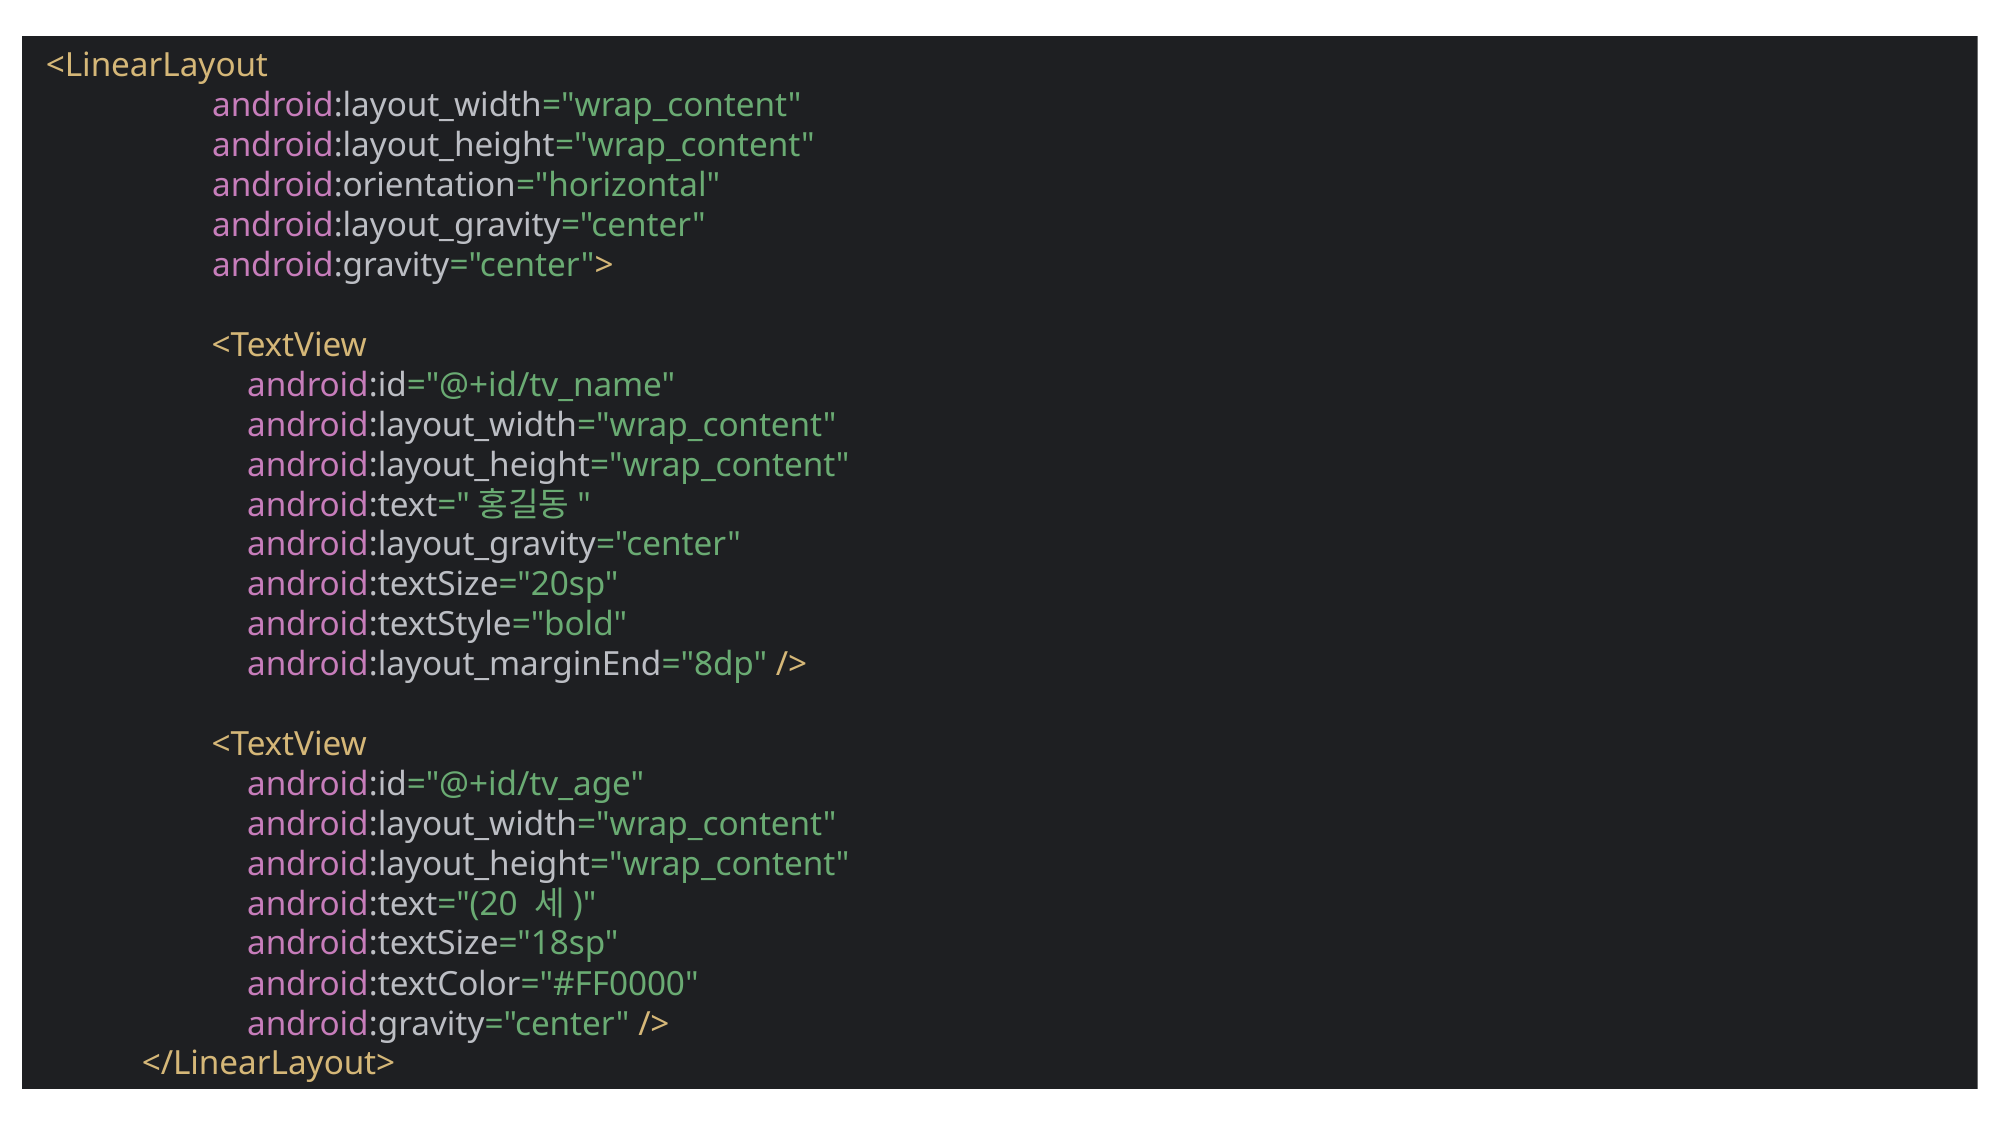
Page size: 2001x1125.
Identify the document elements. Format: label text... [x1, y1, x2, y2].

text_box <LinearLayout android:layout_width="wrap_content" android:layout_height="wrap_content" android:orientation="horizontal" android:layout_gravity="center" android:gravity="center"> <TextView android:id="@+id/tv_name" android:layout_width="wrap_content" android:layout_height="wrap_content" android:text="홍길동" android:layout_gravity="center" android:textSize="20sp" android:textStyle="bold" android:layout_marginEnd="8dp" /> <TextView android:id="@+id/tv_age" android:layout_width="wrap_content" android:layout_height="wrap_content" android:text="(20 세)" android:textSize="18sp" android:textColor="#FF0000" android:gravity="center" /> </LinearLayout> [22, 36, 1978, 1089]
